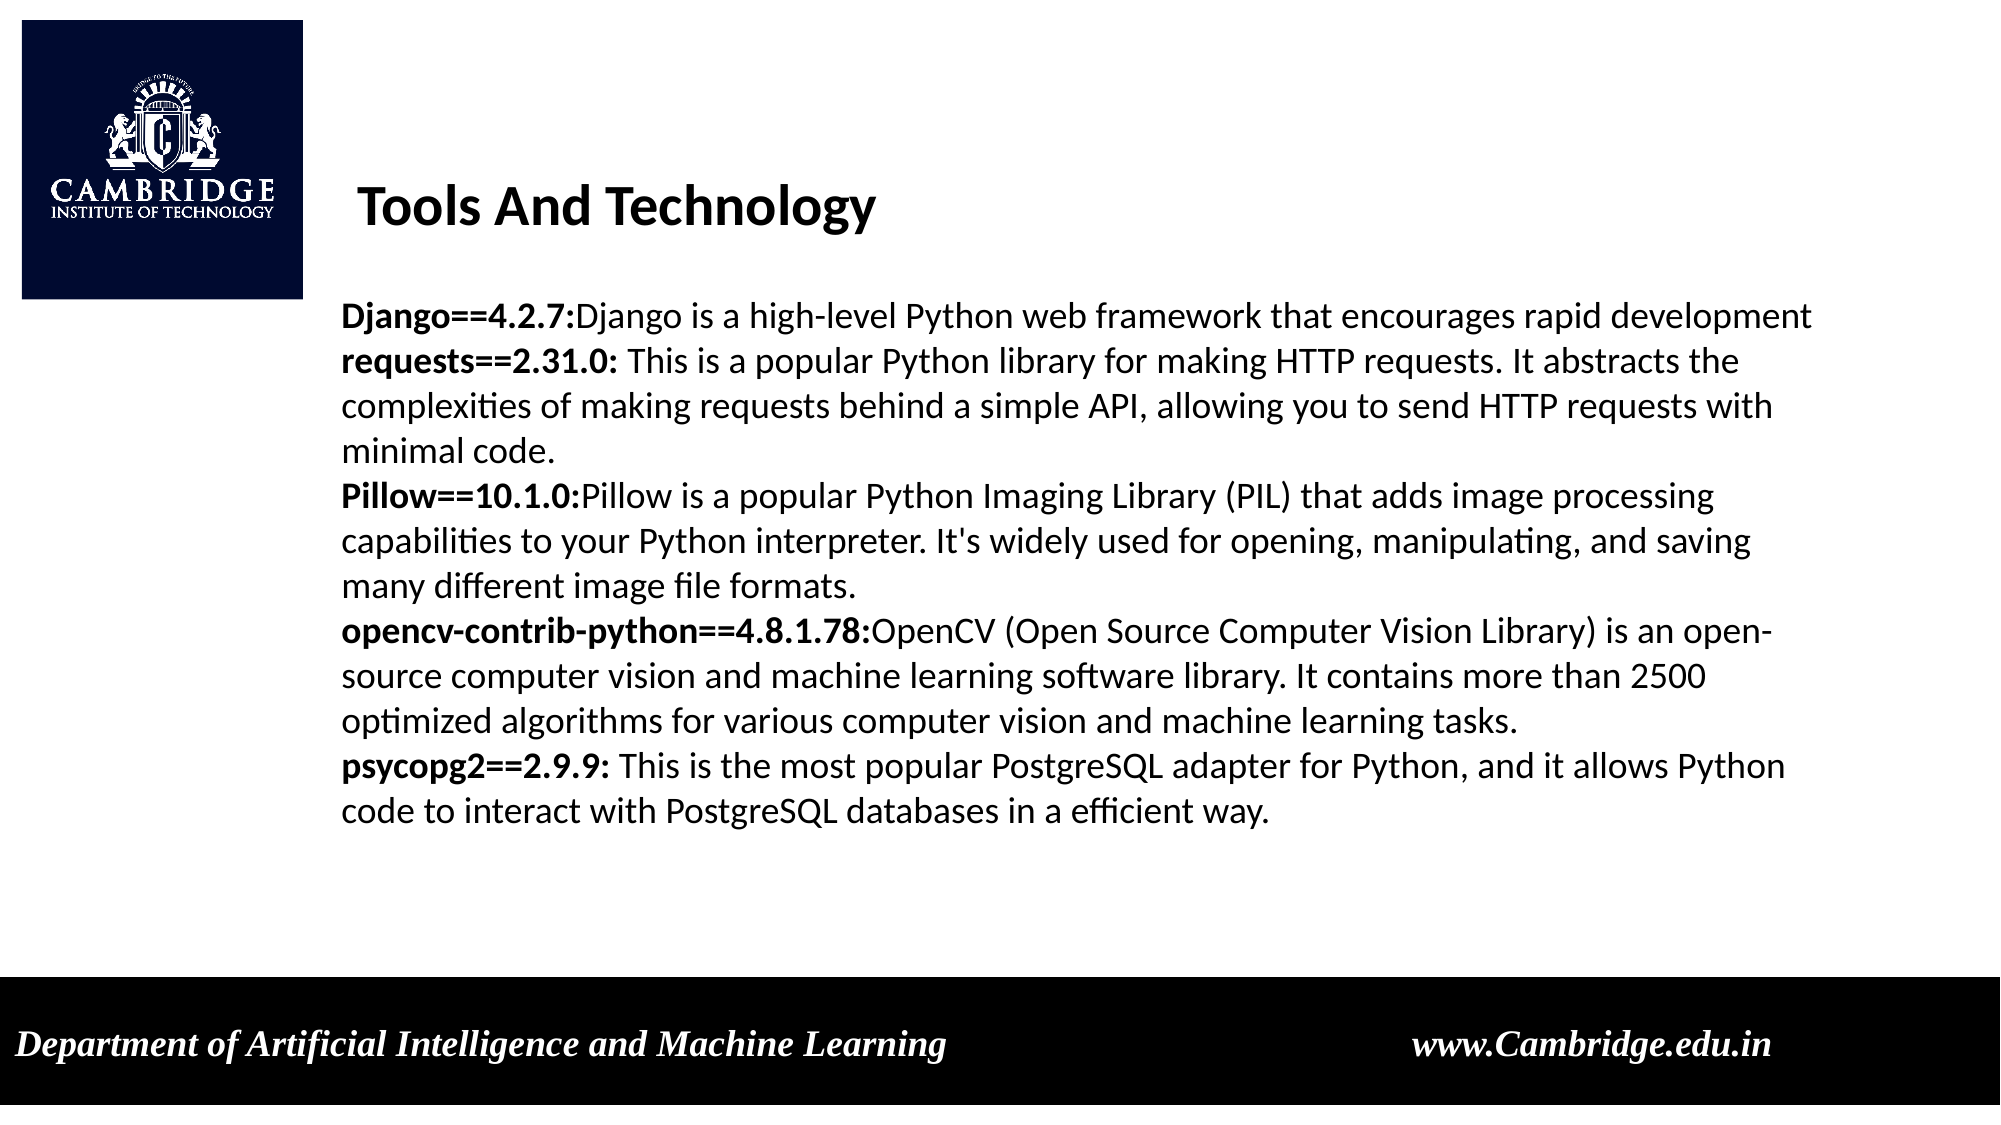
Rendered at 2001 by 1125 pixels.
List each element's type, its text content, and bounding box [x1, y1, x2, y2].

text_box Tools And Technology [343, 159, 893, 245]
text_box Department of Artificial Intelligence and Machine Learning www.Cambridge.edu.in [0, 977, 2000, 1105]
picture [51, 74, 274, 218]
text_box Django==4.2.7:Django is a high-level Python web framework that encourages rapid development requests==2.31.0: This is a popular Python library for making HTTP requests. It abstracts the complexities of making requests behind a simple API, allowing you to send HTTP requests with minimal code. Pillow==10.1.0:Pillow is a popular Python Imaging Library (PIL) that adds image processing capabilities to your Python interpreter. It's widely used for opening, manipulating, and saving many different image file formats. opencv-contrib-python==4.8.1.78:OpenCV (Open Source Computer Vision Library) is an open-source computer vision and machine learning software library. It contains more than 2500 optimized algorithms for various computer vision and machine learning tasks. psycopg2==2.9.9: This is the most popular PostgreSQL adapter for Python, and it allows Python code to interact with PostgreSQL databases in a efficient way. [326, 283, 1832, 838]
